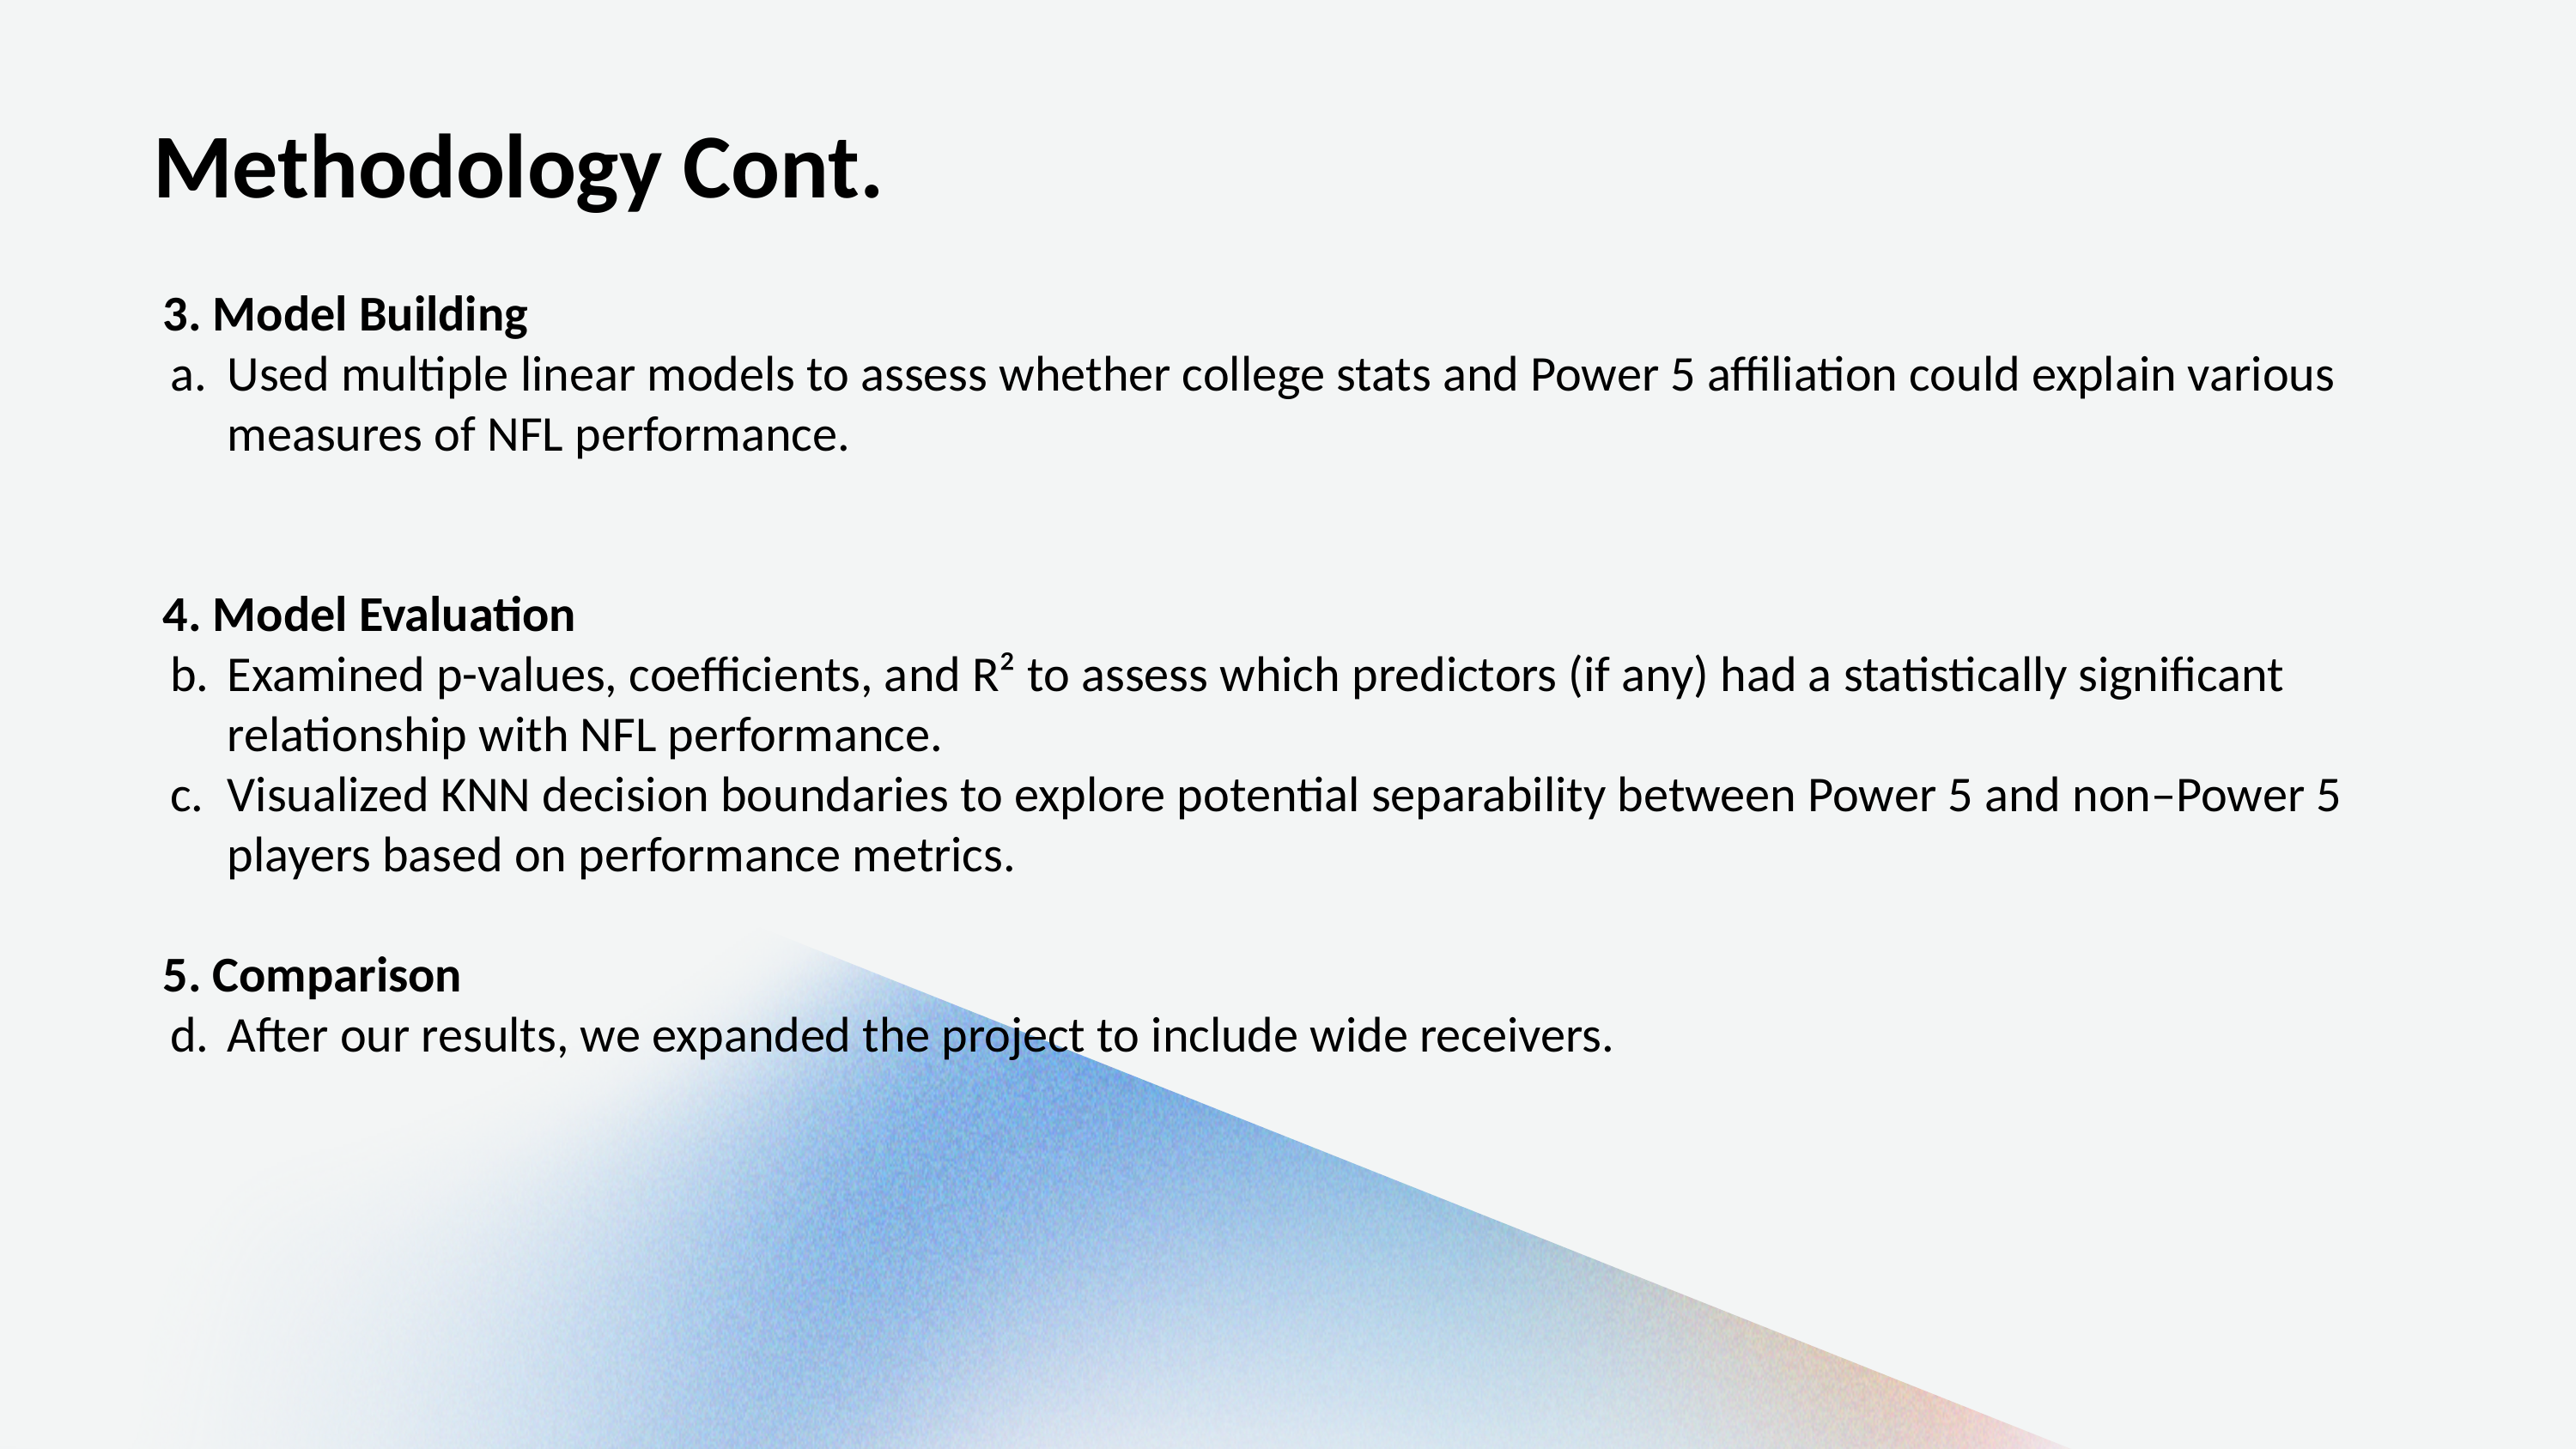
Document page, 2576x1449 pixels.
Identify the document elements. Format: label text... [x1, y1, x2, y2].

text_box [0, 647, 2072, 1449]
text_box Methodology Cont. [140, 94, 2439, 391]
text_box 3. Model Building Used multiple linear models to assess whether college stats and Power 5 affiliation could explain various measures of NFL performance. 4. Model Evaluation Examined p-values, coefficients, and R² to assess which predictors (if any) had a statistically significant relationship with NFL performance. Visualized KNN decision boundaries to explore potential separability between Power 5 and non–Power 5 players based on performance metrics. 5. Comparison After our results, we expanded the project to include wide receivers. [149, 268, 2486, 1357]
